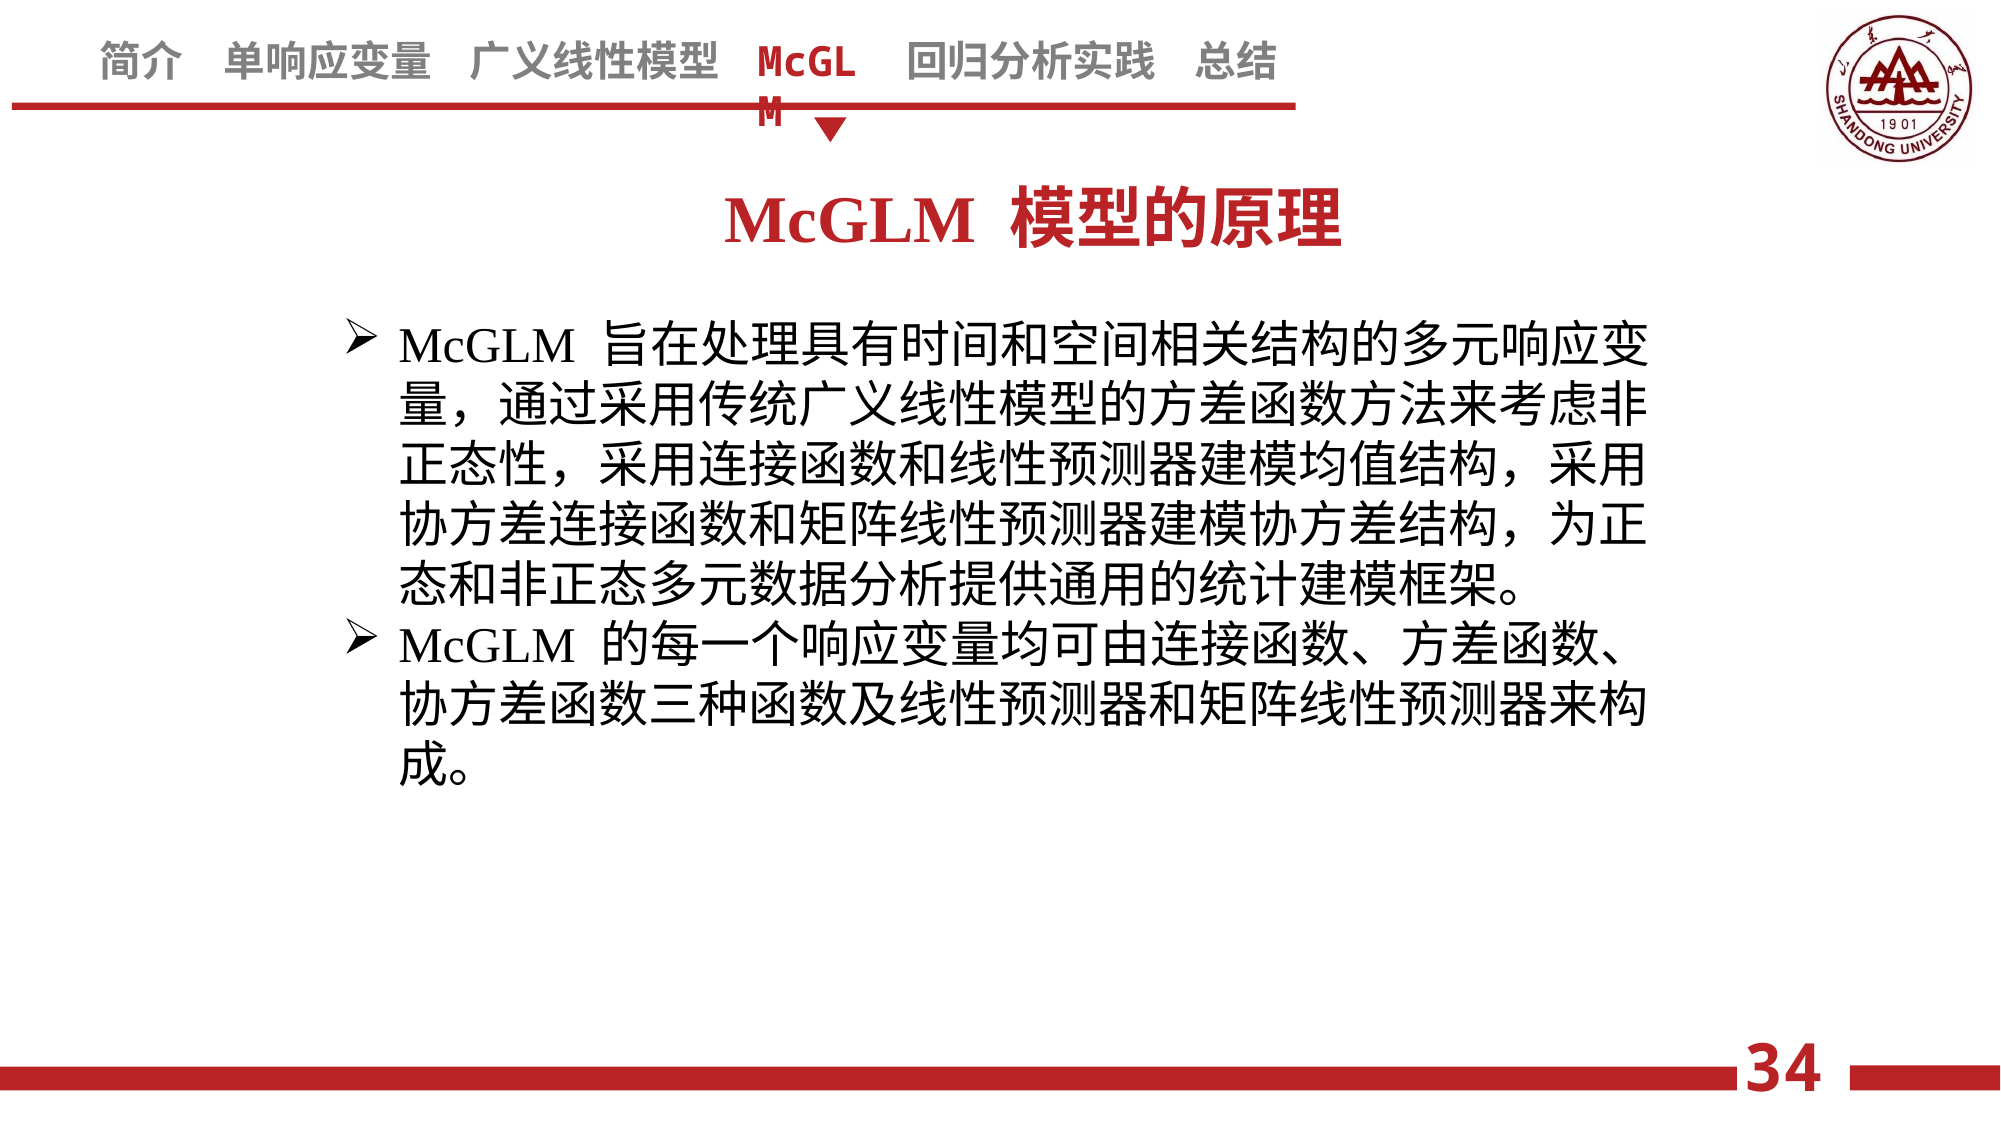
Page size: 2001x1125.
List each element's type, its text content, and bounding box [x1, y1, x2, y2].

picture [1820, 9, 1977, 167]
text_box McGLM 模型的原理 [709, 168, 1359, 263]
text_box McGLM 旨在处理具有时间和空间相关结构的多元响应变量，通过采用传统广义线性模型的方差函数方法来考虑非正态性，采用连接函数和线性预测器建模均值结构，采用协方差连接函数和矩阵线性预测器建模协方差结构，为正态和非正态多元数据分析提供通用的统计建模框架。 McGLM 的每一个响应变量均可由连接函数、方差函数、协方差函数三种函数及线性预测器和矩阵线性预测器来构成。 [327, 304, 1673, 800]
